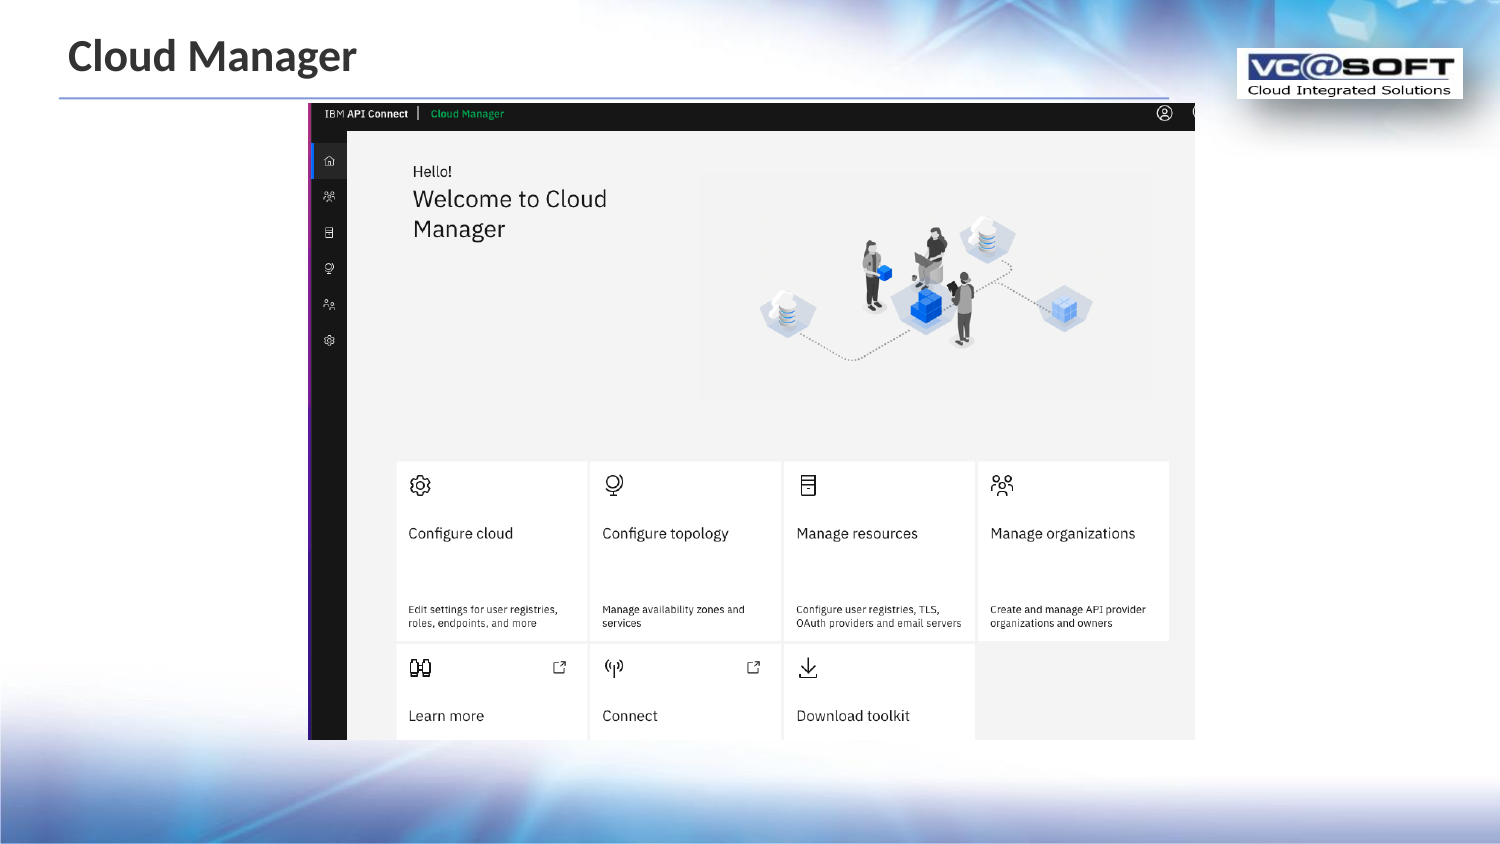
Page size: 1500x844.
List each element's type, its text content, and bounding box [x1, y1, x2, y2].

picture [0, 0, 1500, 844]
title Cloud Manager [52, 23, 1190, 83]
